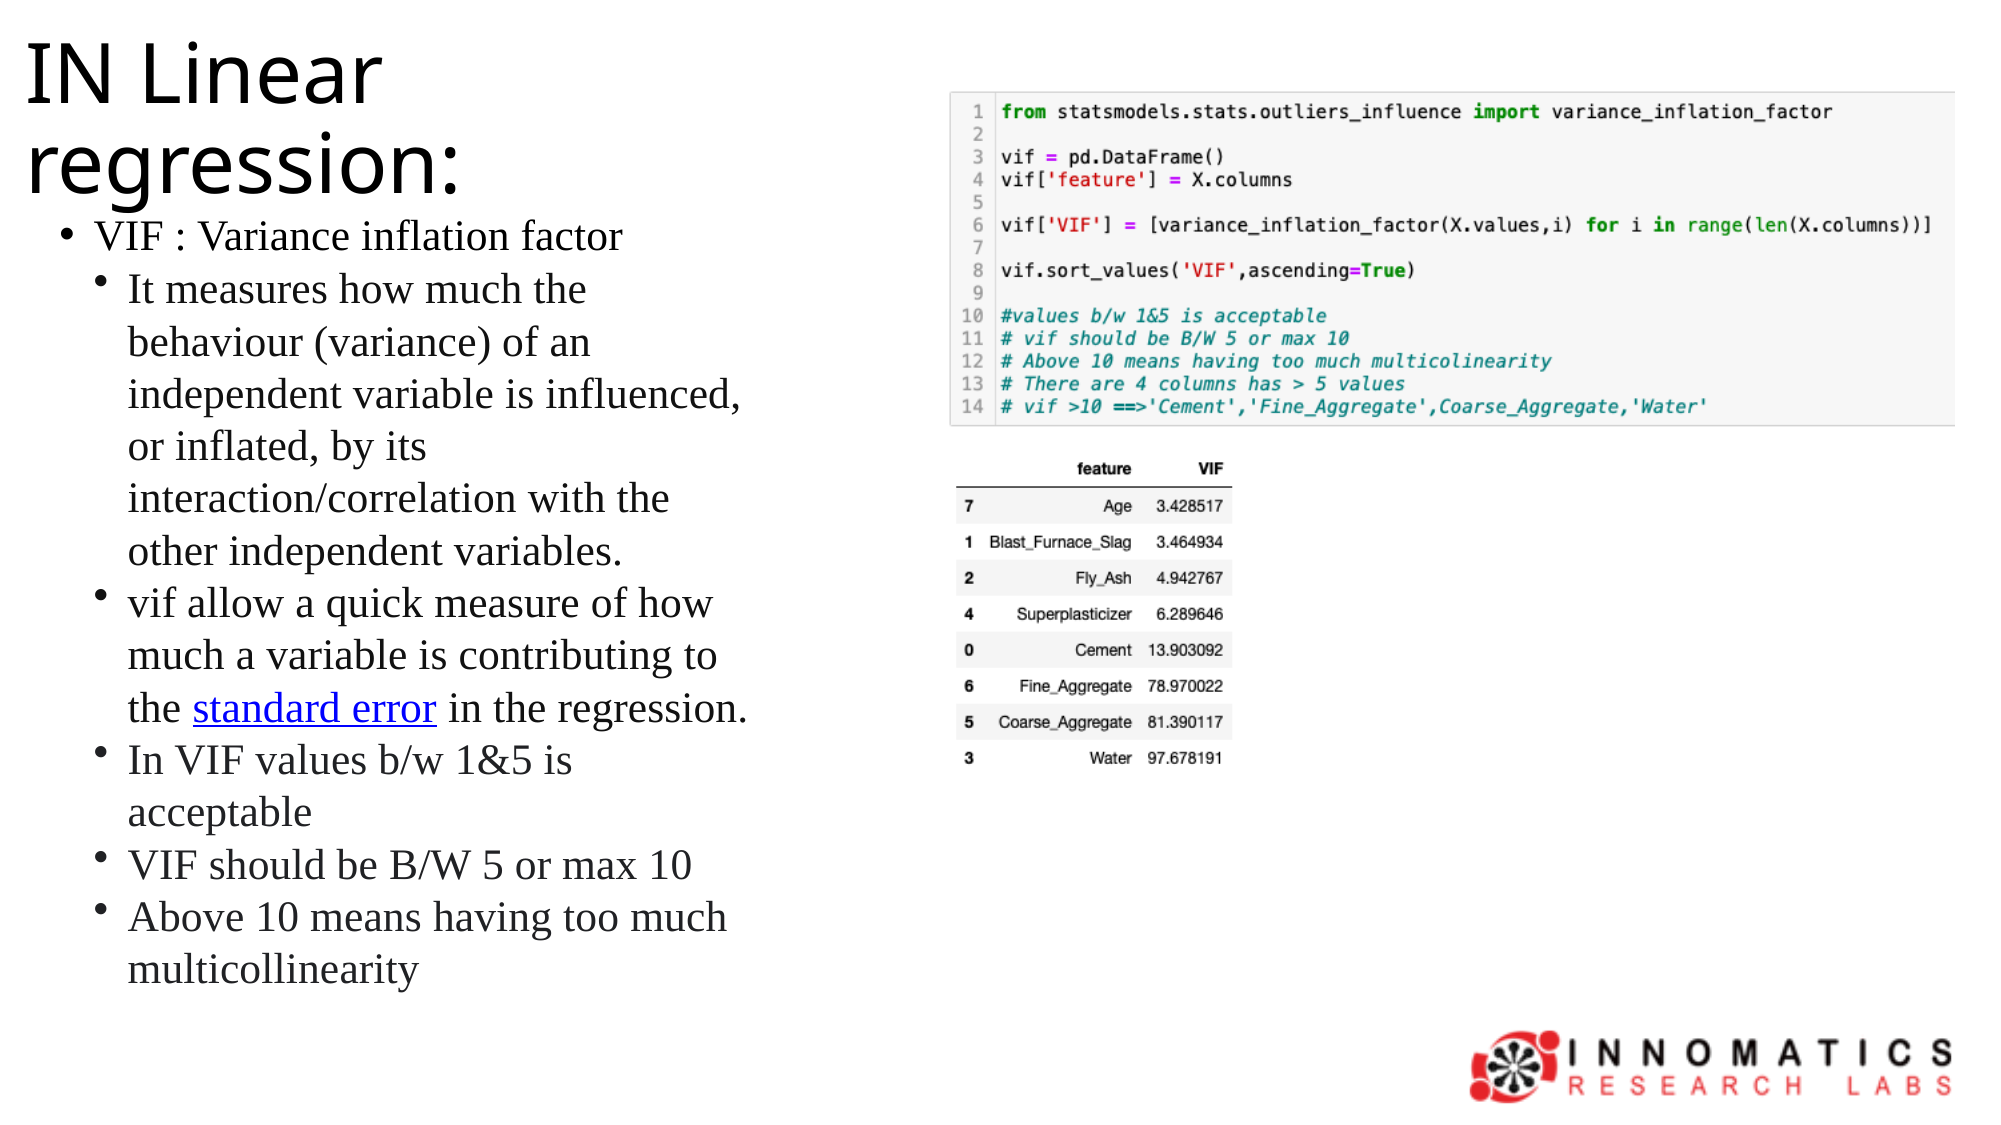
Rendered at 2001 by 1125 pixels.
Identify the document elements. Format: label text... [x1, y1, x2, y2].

picture [943, 73, 1956, 785]
title IN Linear regression: [17, 42, 729, 201]
picture [1445, 1014, 1975, 1125]
list VIF : Variance inflation factor It measures how much the behaviour (variance) of an independent variable is influenced, or inflated, by its interaction/correlation with the other independent variables. vif allow a quick measure of how much a variable is contributing to the standard error in the regression. In VIF values b/w 1&5 is acceptable VIF should be B/W 5 or max 10 Above 10 means having too much multicollinearity [51, 205, 763, 1043]
